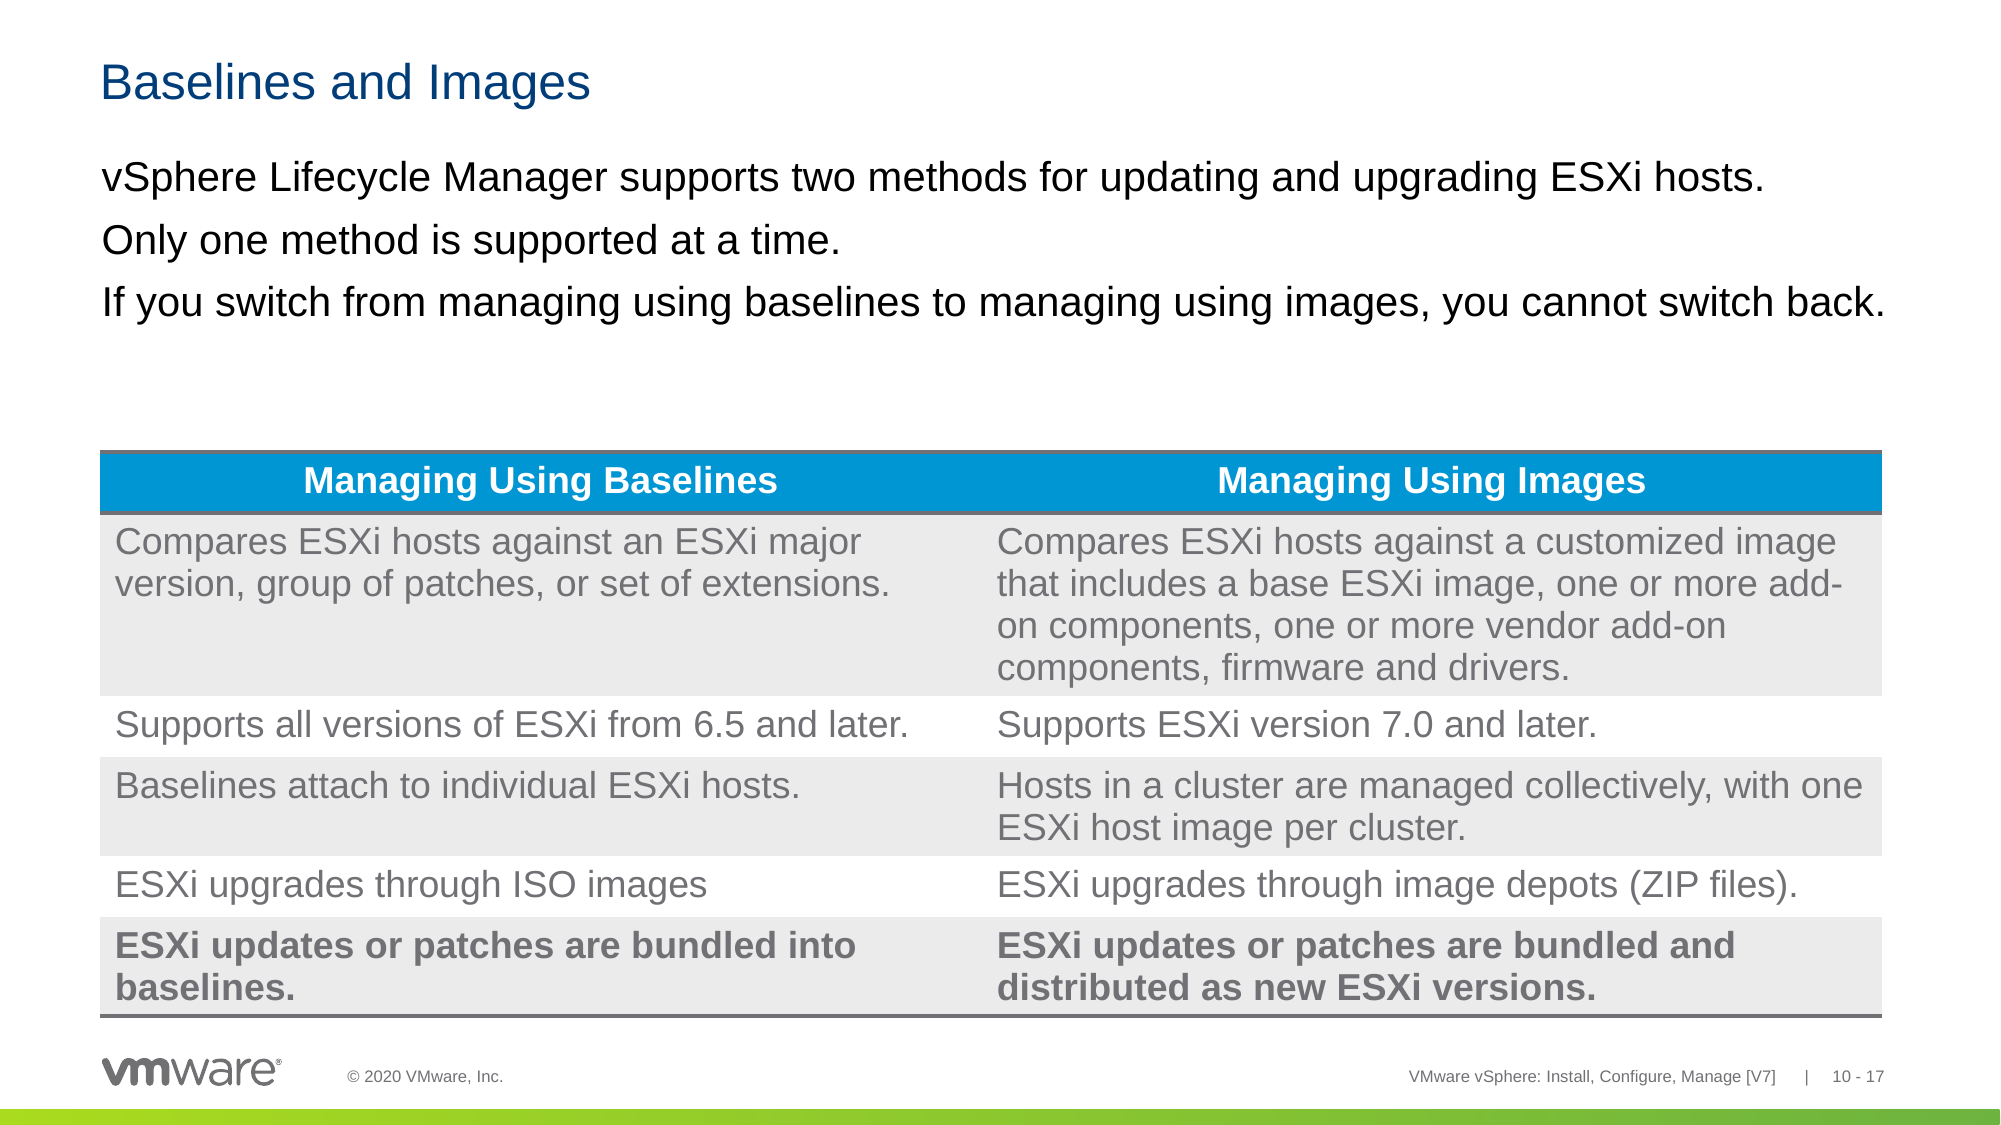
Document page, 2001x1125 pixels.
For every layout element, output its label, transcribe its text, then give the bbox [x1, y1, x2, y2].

footer VMware vSphere: Install, Configure, Manage [V7] | 10 - 17 [545, 1060, 1900, 1110]
table_cell Baselines attach to individual ESXi hosts. [100, 757, 982, 856]
table_cell ESXi updates or patches are bundled into baselines. [100, 917, 982, 1014]
table_cell Compares ESXi hosts against an ESXi major version, group of patches, or set of extensions. [100, 515, 982, 696]
table_cell Compares ESXi hosts against a customized image that includes a base ESXi image, one or more add-on components, one or more vendor add-on components, firmware and drivers. [982, 515, 1882, 696]
table_header Managing Using Baselines [100, 454, 982, 511]
list vSphere Lifecycle Manager supports two methods for updating and upgrading ESXi hosts. Only one method is supported at a time. If you switch from managing using baselines to managing using images, you cannot switch back. [101, 149, 1902, 434]
table_cell ESXi updates or patches are bundled and distributed as new ESXi versions. [982, 917, 1882, 1014]
table_cell ESXi upgrades through ISO images [100, 856, 982, 917]
table_cell Hosts in a cluster are managed collectively, with one ESXi host image per cluster. [982, 757, 1882, 856]
title Baselines and Images [99, 54, 1900, 113]
table_header Managing Using Images [982, 454, 1882, 511]
table_cell Supports ESXi version 7.0 and later. [982, 696, 1882, 757]
table_cell Supports all versions of ESXi from 6.5 and later. [100, 696, 982, 757]
table_cell ESXi upgrades through image depots (ZIP files). [982, 856, 1882, 917]
